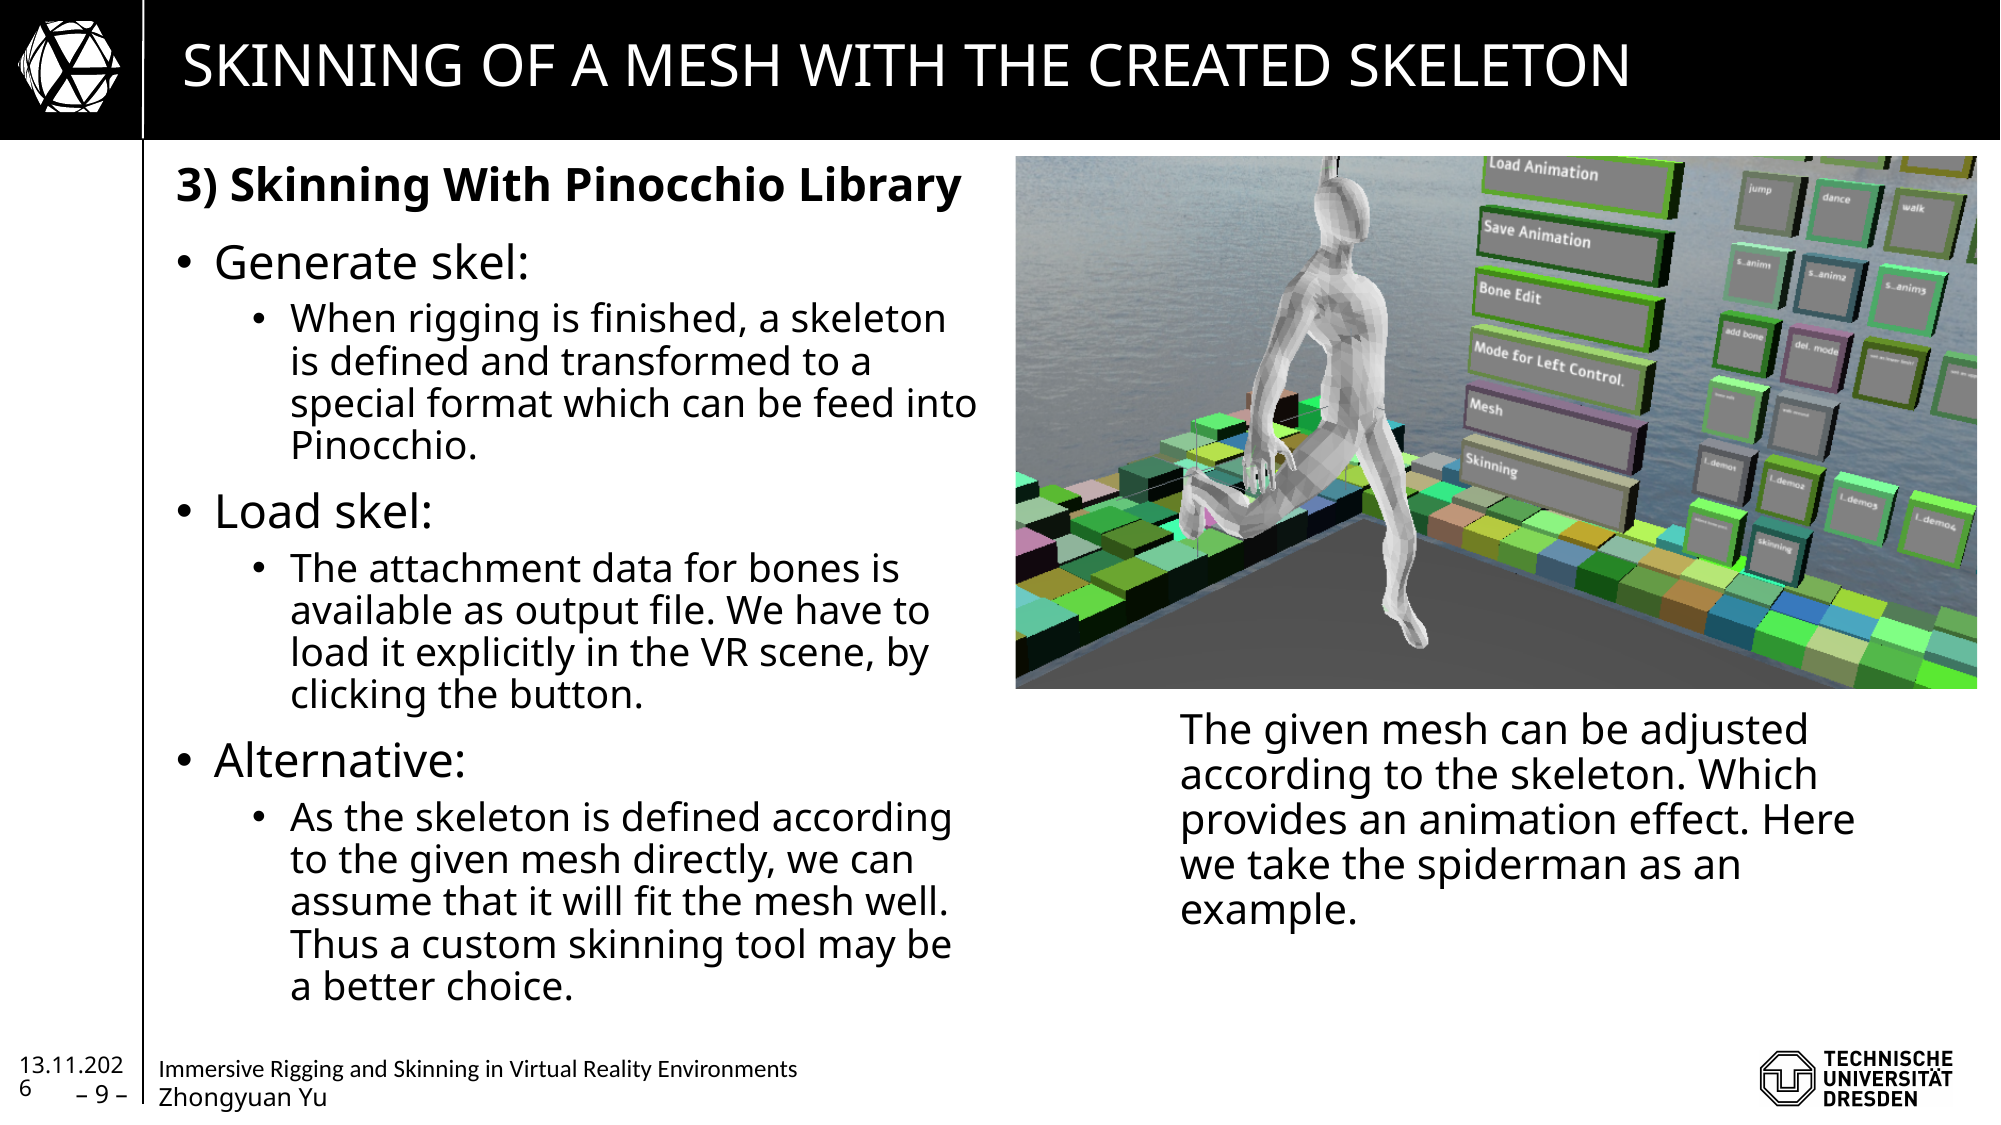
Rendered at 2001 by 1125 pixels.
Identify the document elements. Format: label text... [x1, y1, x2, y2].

picture [1759, 1050, 1953, 1107]
slide_number – 9 – [3, 1070, 143, 1121]
title Skinning of a mesh with the created skeleton [167, 28, 1946, 122]
list The given mesh can be adjusted according to the skeleton. Which provides an animation effect. Here we take the spiderman as an example. [1179, 708, 1870, 1018]
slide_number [3, 1040, 152, 1092]
picture [1015, 156, 1978, 689]
list Generate skel: When rigging is finished, a skeleton is defined and transformed to a special format which can be feed into Pinocchio. Load skel: The attachment data for bones is available as output file. We have to load it explicitly in the VR scene, by clicking the button. Alternative: As the skeleton is defined according to the given mesh directly, we can assume that it will fit the mesh well. Thus a custom skinning tool may be a better choice. [161, 232, 1000, 1019]
list 3) Skinning With Pinocchio Library [161, 154, 1000, 232]
